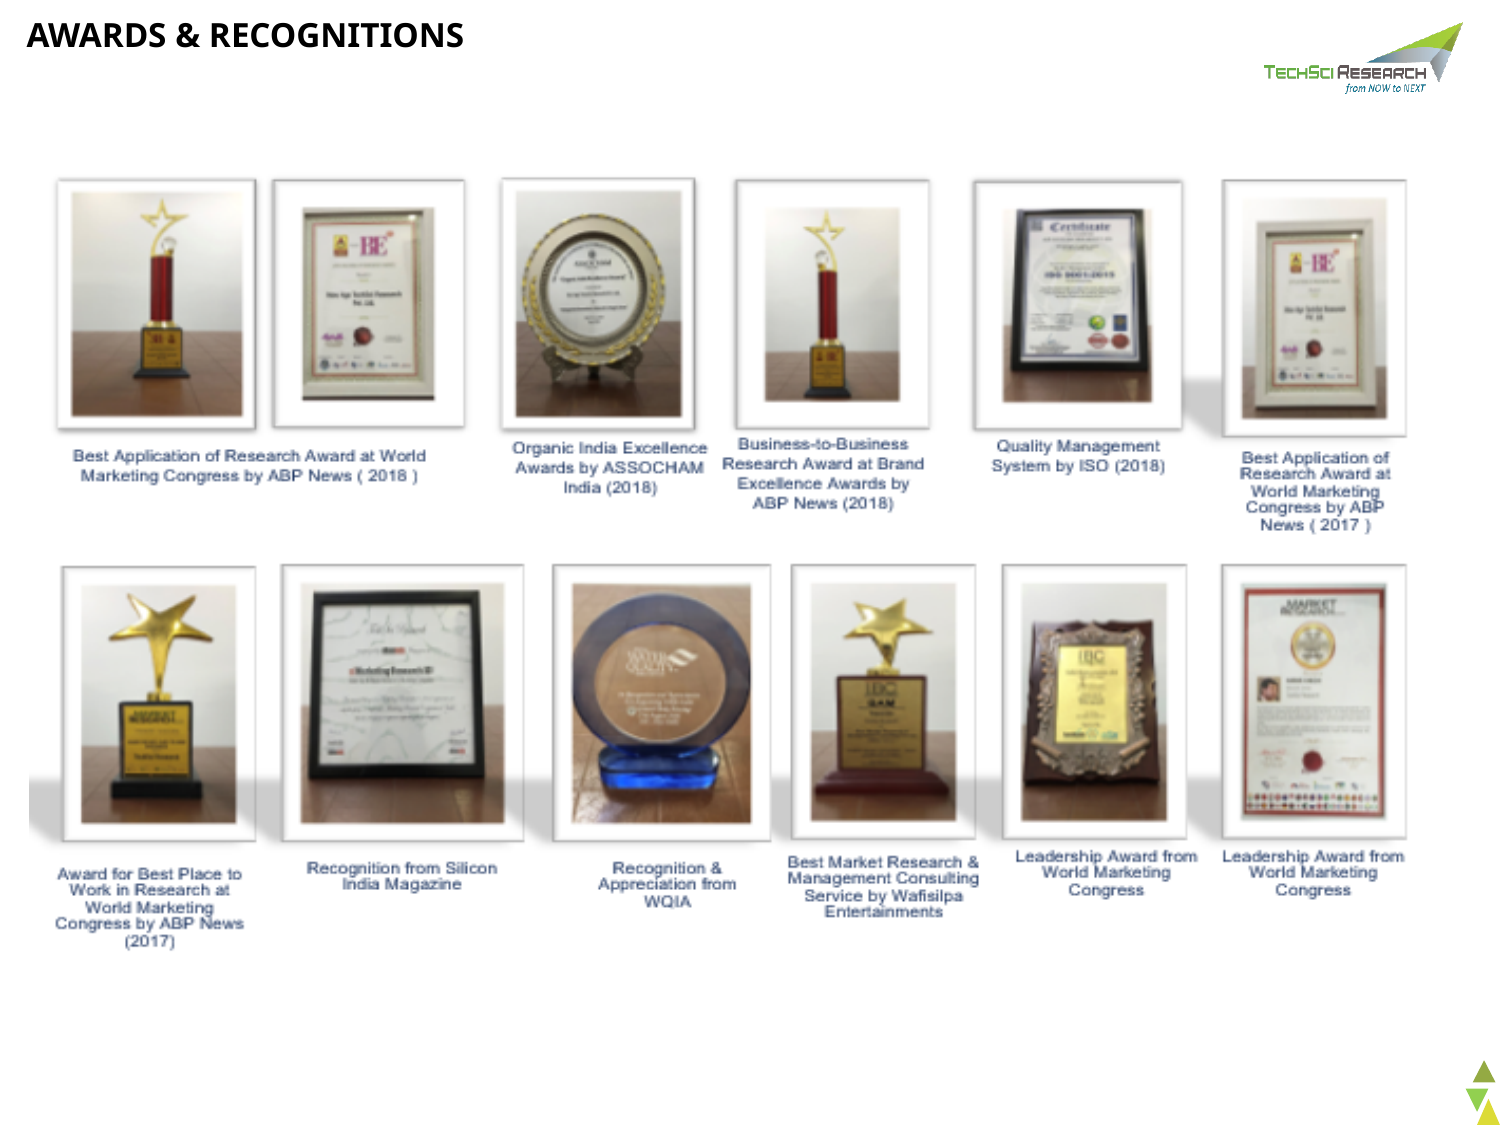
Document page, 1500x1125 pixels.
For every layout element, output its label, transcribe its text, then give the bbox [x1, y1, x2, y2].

text_box AWARDS & RECOGNITIONS [0, 6, 900, 62]
picture [1262, 21, 1463, 95]
picture [29, 166, 1435, 959]
